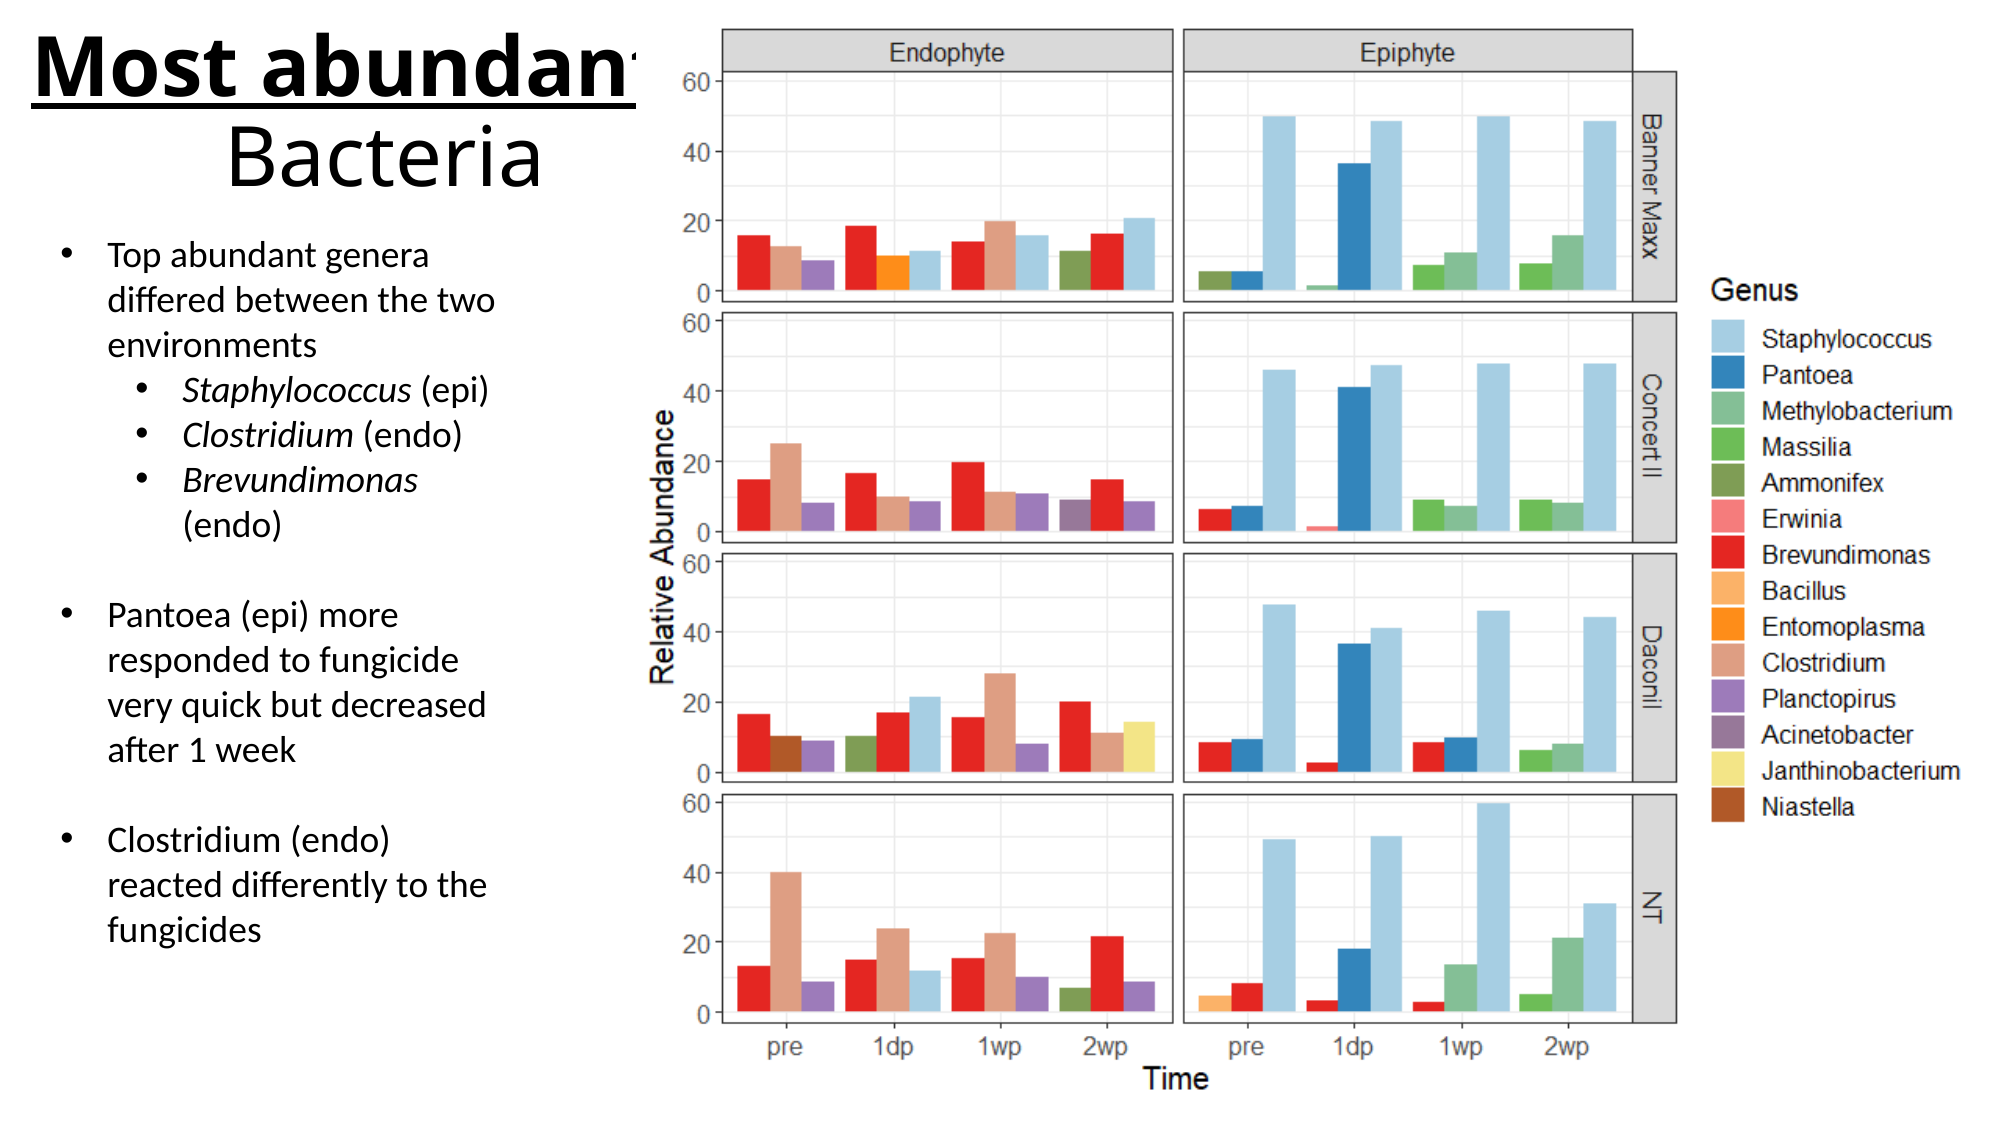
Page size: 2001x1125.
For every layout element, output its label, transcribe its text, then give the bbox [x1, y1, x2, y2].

title Most abundant Bacteria [16, 5, 1742, 223]
picture [636, 18, 1984, 1107]
text_box Top abundant genera differed between the two environments Staphylococcus (epi) Clostridium (endo) Brevundimonas (endo) Pantoea (epi) more responded to fungicide very quick but decreased after 1 week Clostridium (endo) reacted differently to the fungicides [45, 222, 527, 1125]
